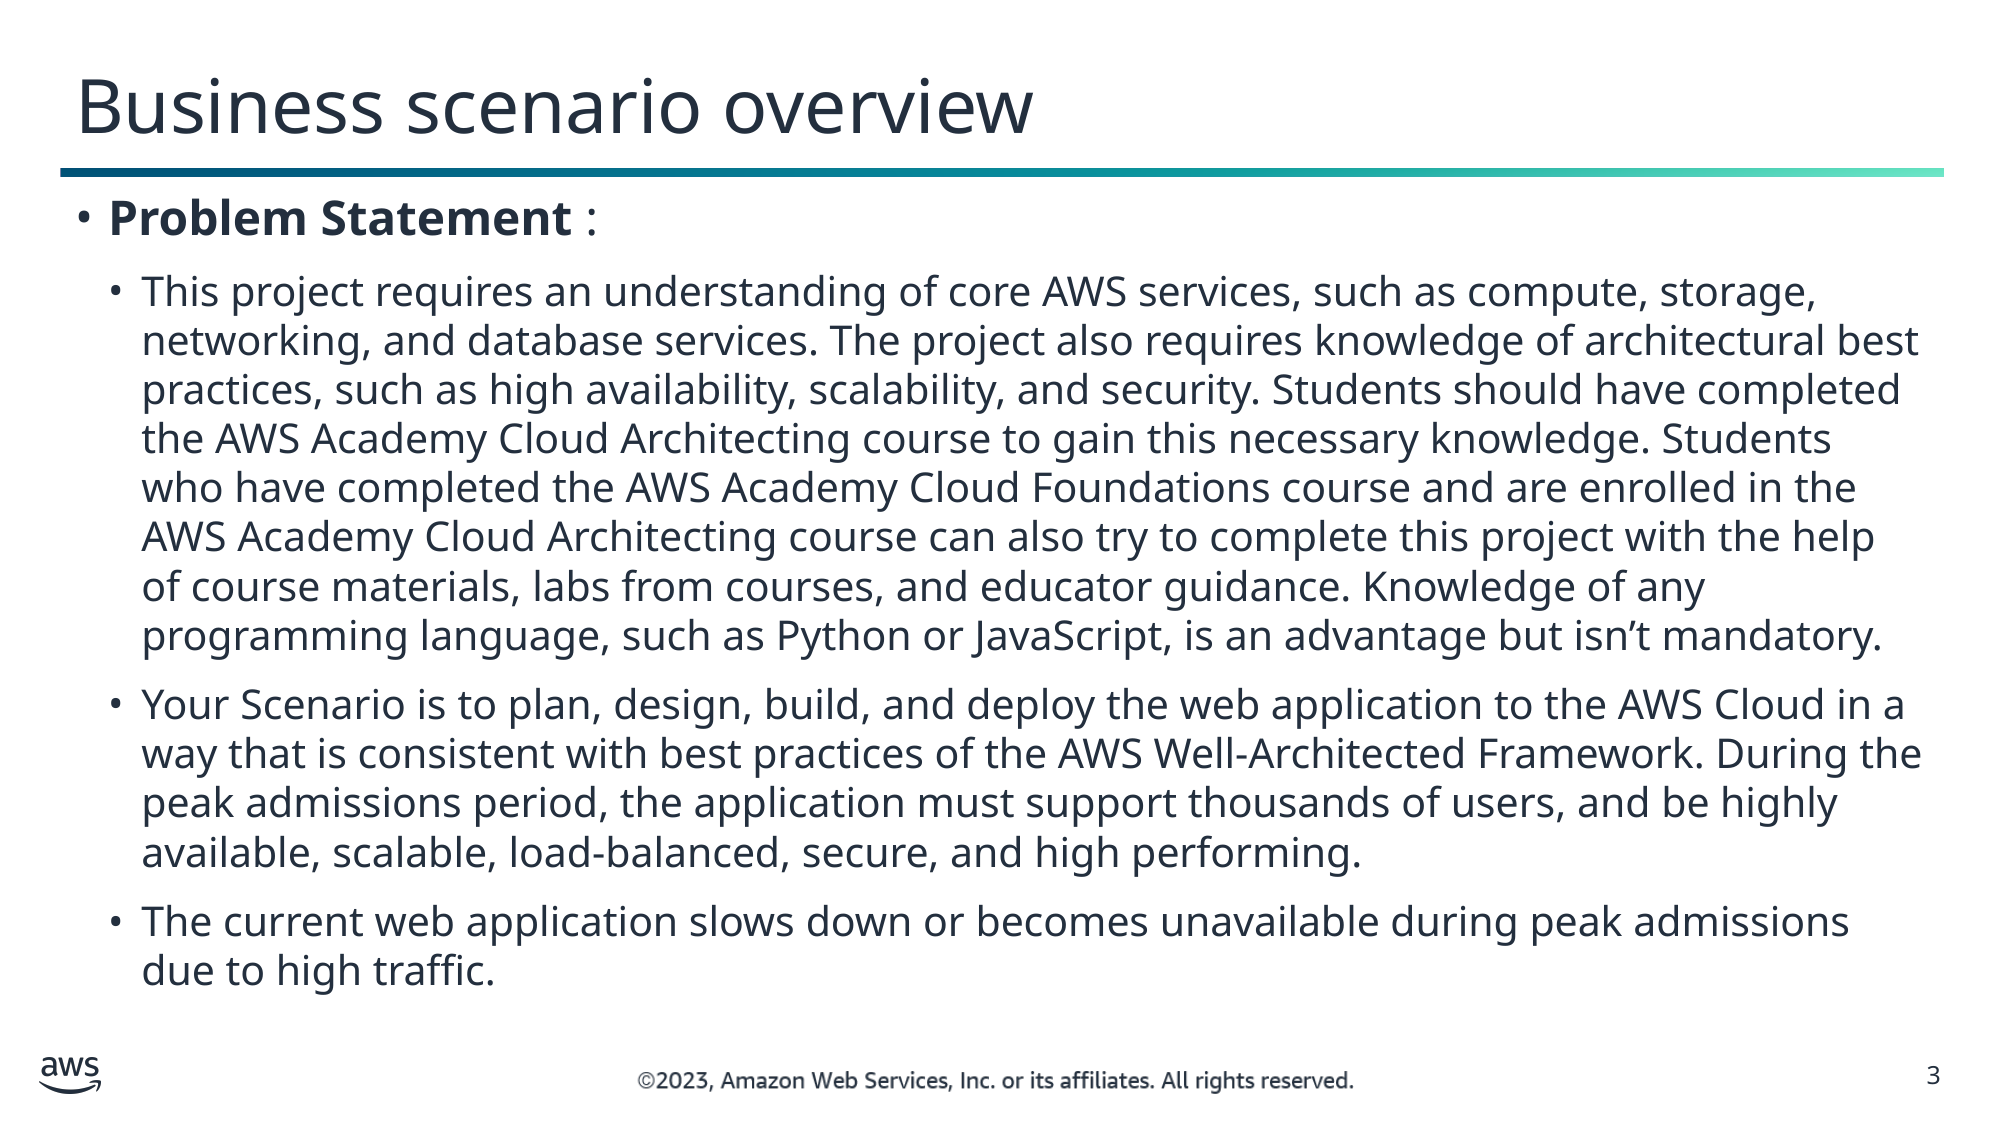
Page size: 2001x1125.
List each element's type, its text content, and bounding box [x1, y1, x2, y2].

list Problem Statement : This project requires an understanding of core AWS services, such as compute, storage, networking, and database services. The project also requires knowledge of architectural best practices, such as high availability, scalability, and security. Students should have completed the AWS Academy Cloud Architecting course to gain this necessary knowledge. Students who have completed the AWS Academy Cloud Foundations course and are enrolled in the AWS Academy Cloud Architecting course can also try to complete this project with the help of course materials, labs from courses, and educator guidance. Knowledge of any programming language, such as Python or JavaScript, is an advantage but isn’t mandatory. Your Scenario is to plan, design, build, and deploy the web application to the AWS Cloud in a way that is consistent with best practices of the AWS Well-Architected Framework. During the peak admissions period, the application must support thousands of users, and be highly available, scalable, load-balanced, secure, and high performing. The current web application slows down or becomes unavailable during peak admissions due to high traffic. [60, 179, 1941, 1055]
picture [681, 168, 1944, 177]
picture [39, 1057, 101, 1094]
title Business scenario overview [60, 49, 1941, 170]
slide_number 3 [1861, 1057, 1941, 1095]
picture [621, 1057, 1378, 1109]
